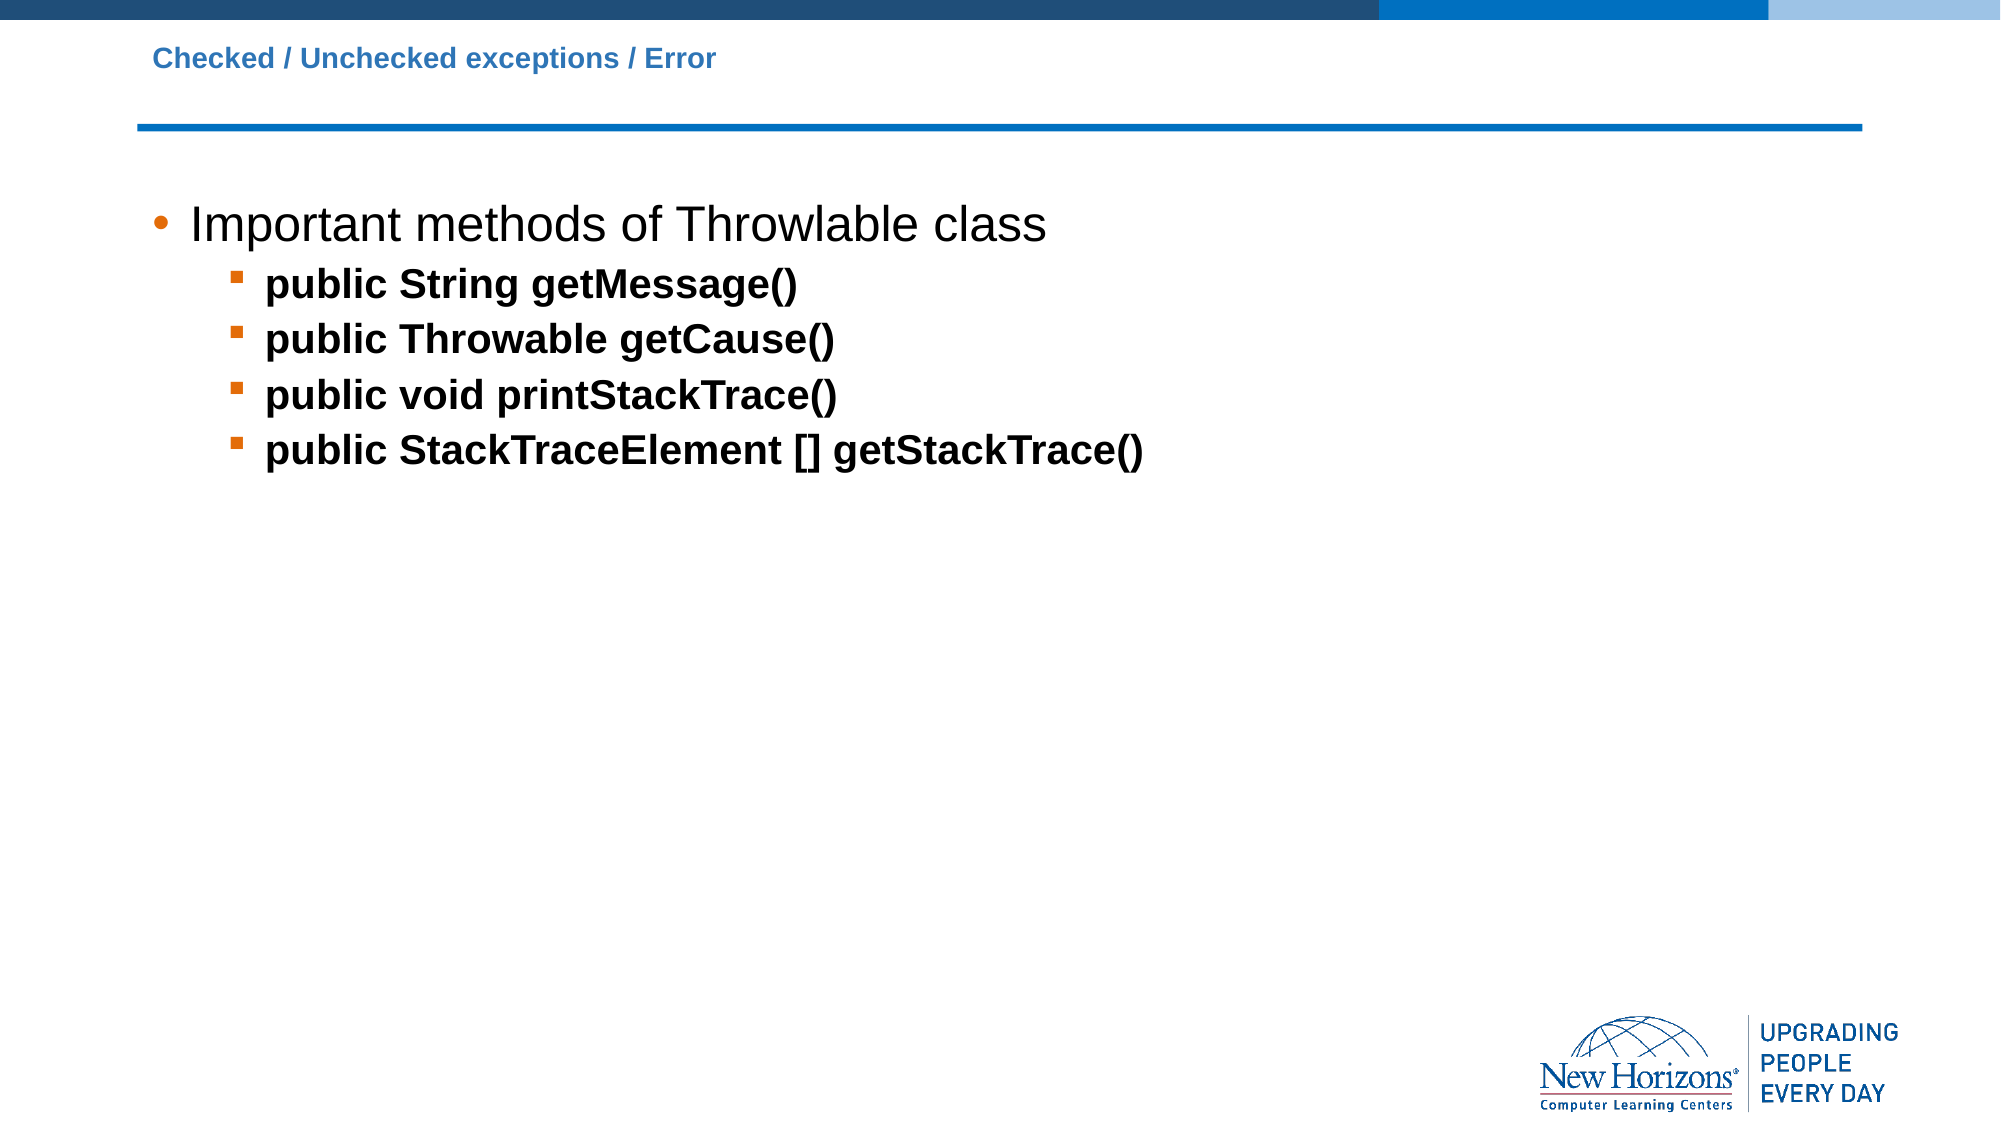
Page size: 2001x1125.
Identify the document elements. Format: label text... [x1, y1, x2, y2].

picture [1537, 1010, 1904, 1114]
list Important methods of Throwlable class public String getMessage() public Throwable getCause() public void printStackTrace() public StackTraceElement [] getStackTrace() [137, 190, 1863, 1013]
title Checked / Unchecked exceptions / Error [137, 36, 1863, 115]
